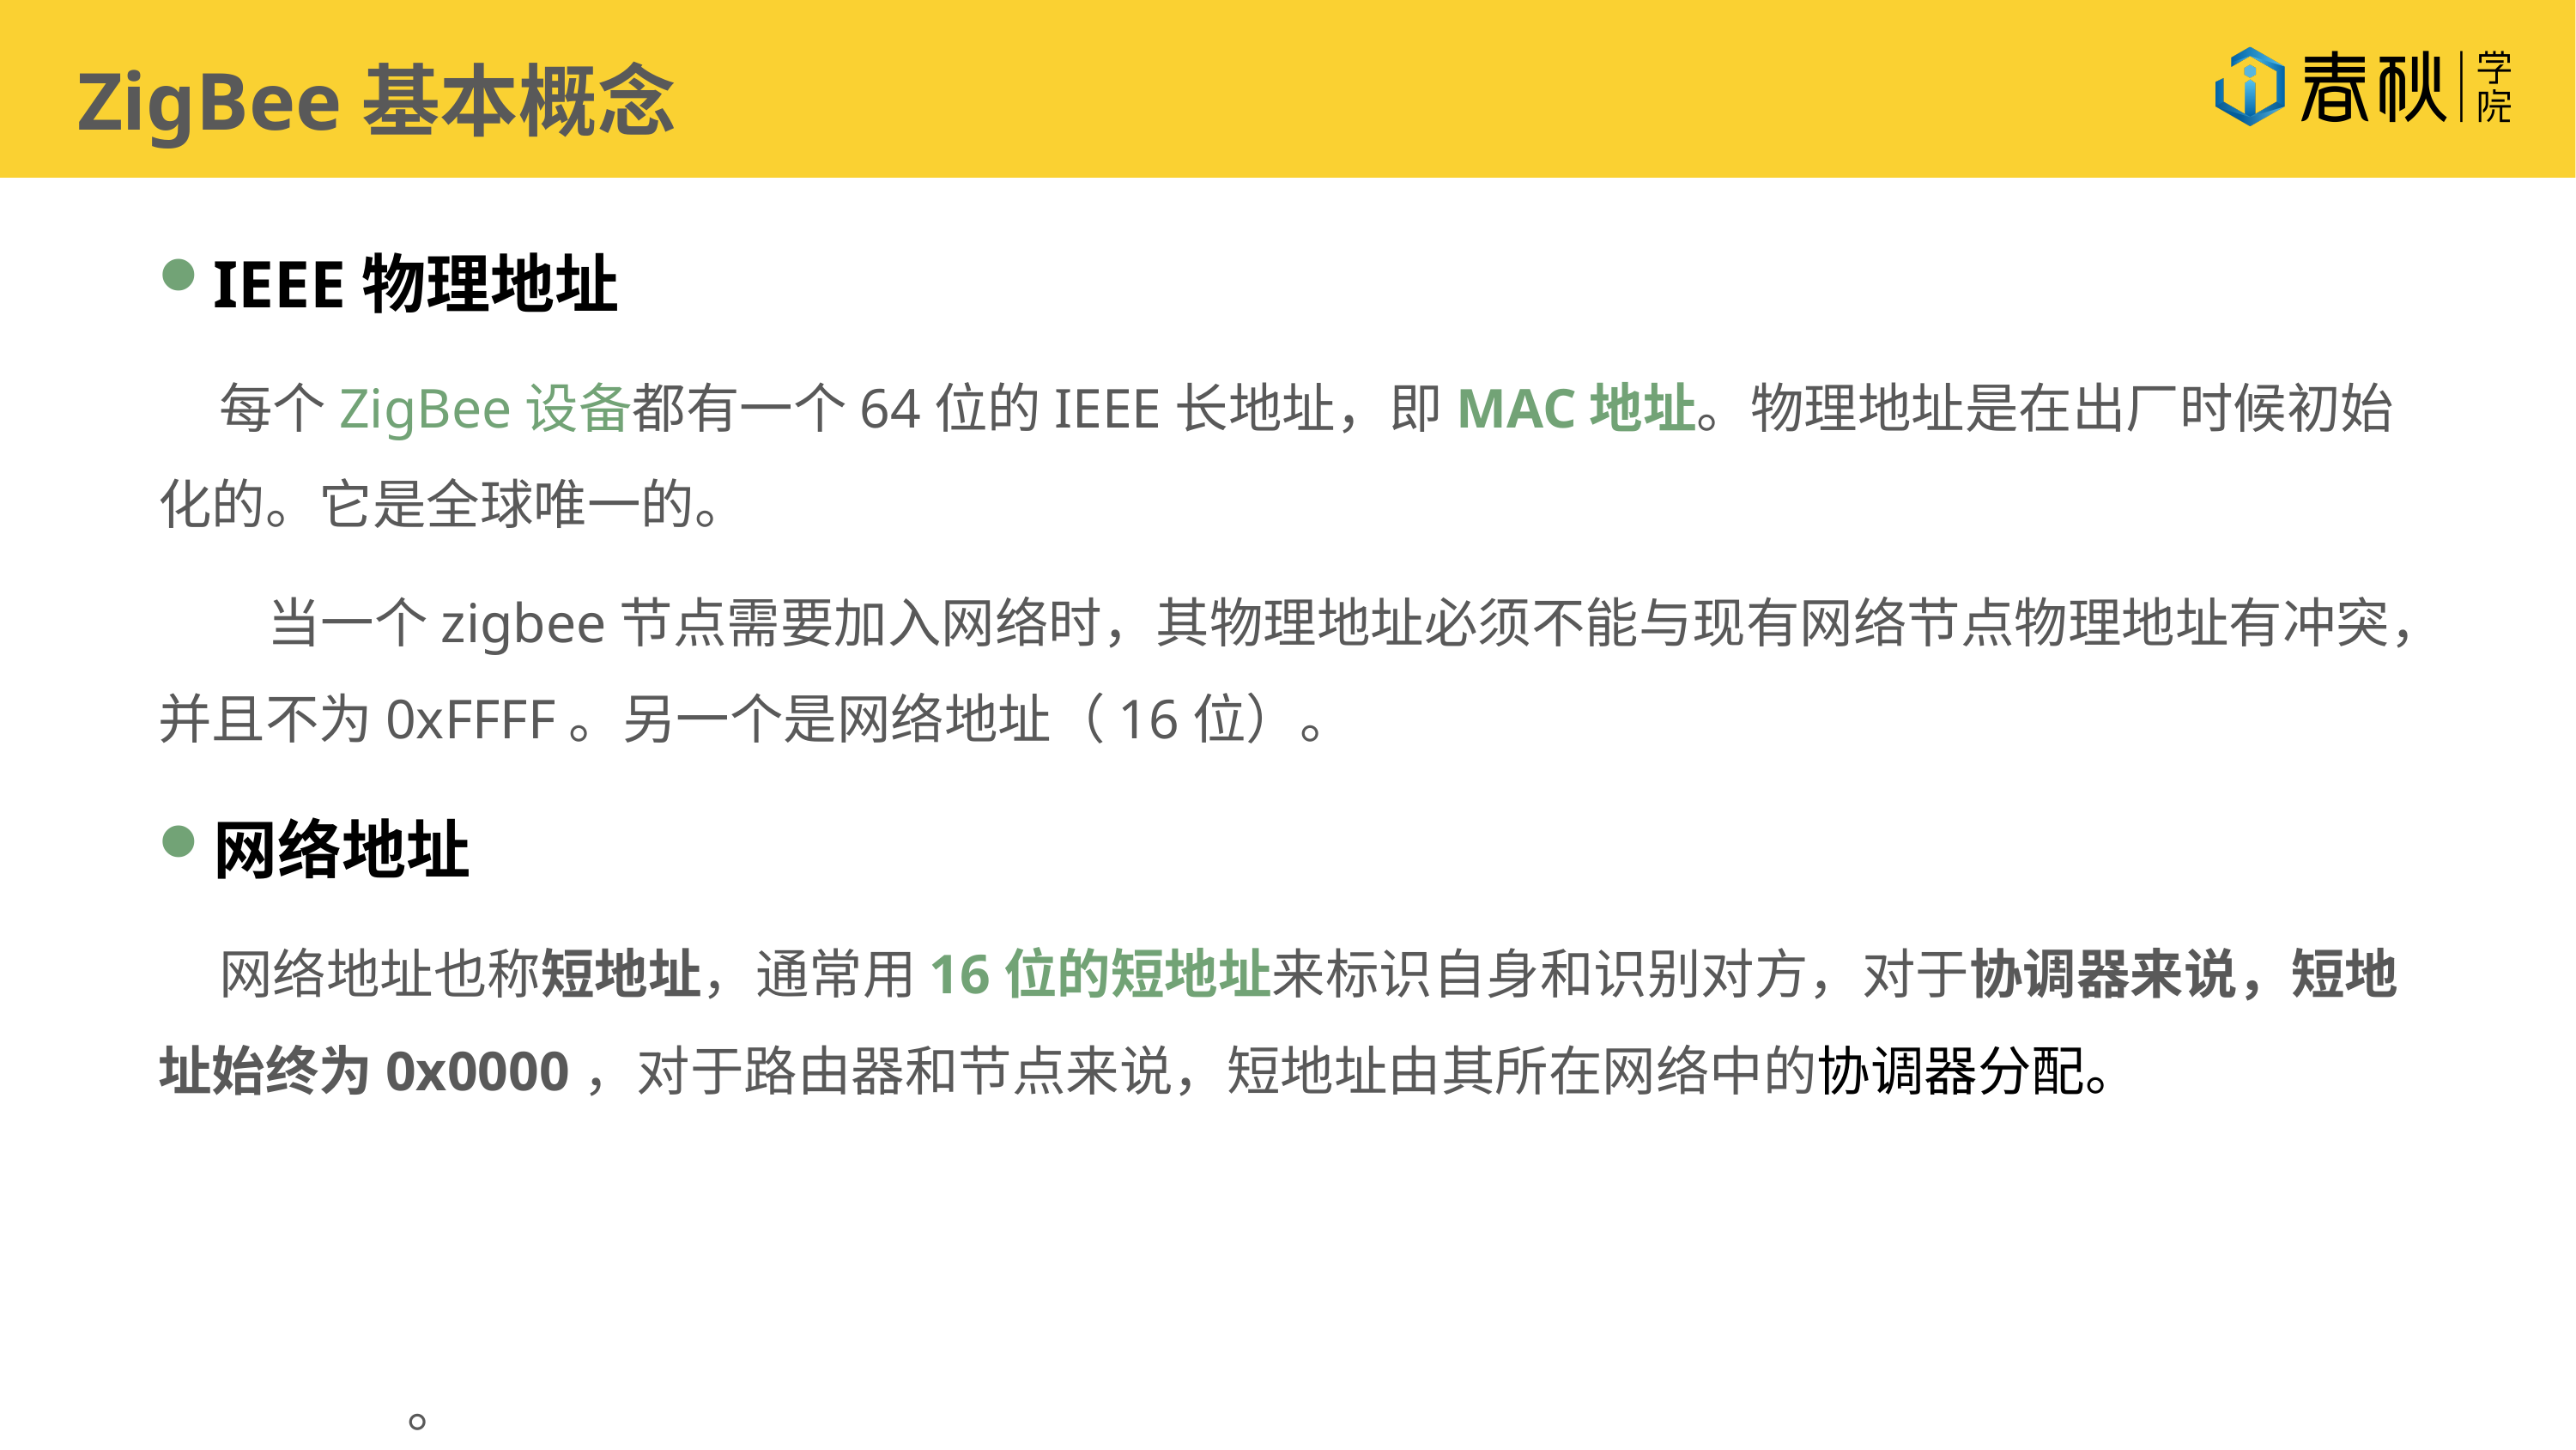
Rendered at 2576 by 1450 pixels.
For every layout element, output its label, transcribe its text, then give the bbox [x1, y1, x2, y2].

picture [0, 0, 2576, 263]
list IEEE物理地址 每个ZigBee设备都有一个64位的IEEE长地址，即MAC地址。物理地址是在出厂时候初始化的。它是全球唯一的。 当一个zigbee节点需要加入网络时，其物理地址必须不能与现有网络节点物理地址有冲突，并且不为0xFFFF。另一个是网络地址（16位）。 网络地址 网络地址也称短地址，通常用16位的短地址来标识自身和识别对方，对于协调器来说，短地址始终为0x0000，对于路由器和节点来说，短地址由其所在网络中的协调器分配。 。 [145, 198, 2430, 1092]
list ZigBee基本概念 [64, 45, 1744, 147]
